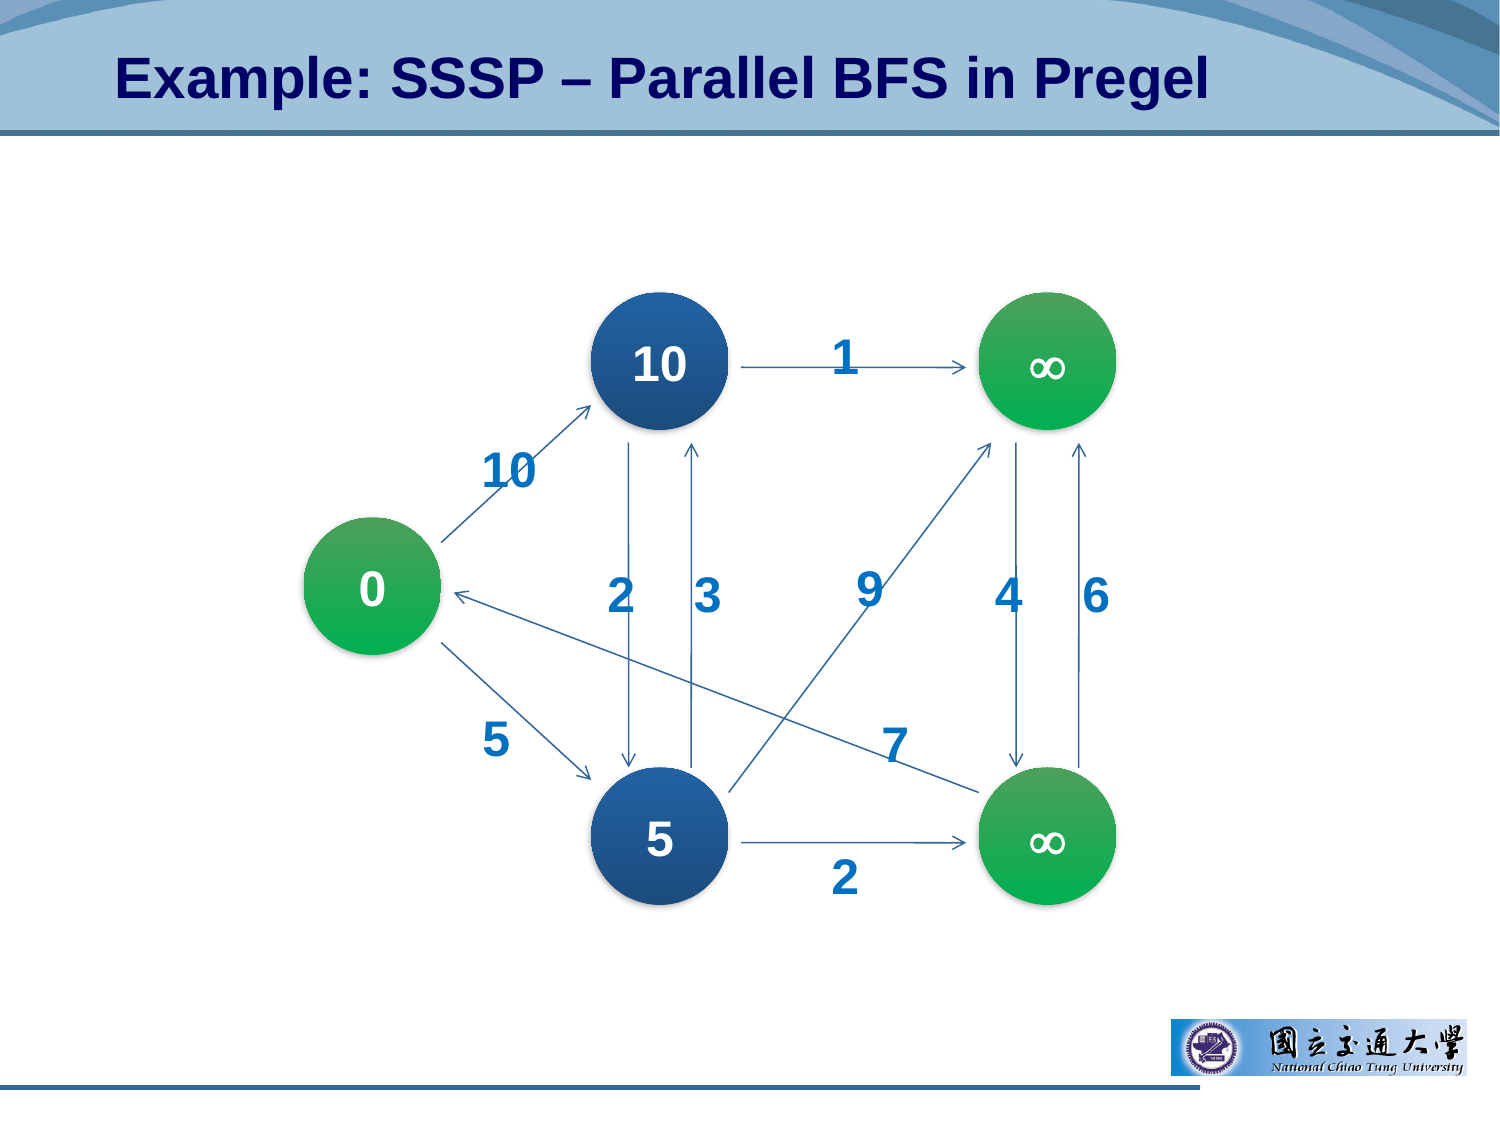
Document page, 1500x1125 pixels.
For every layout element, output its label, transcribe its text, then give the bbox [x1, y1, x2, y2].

title Example: SSSP – Parallel BFS in Pregel [99, 37, 1318, 113]
picture [1173, 1019, 1467, 1076]
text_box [303, 292, 1126, 914]
picture [0, 0, 1500, 136]
